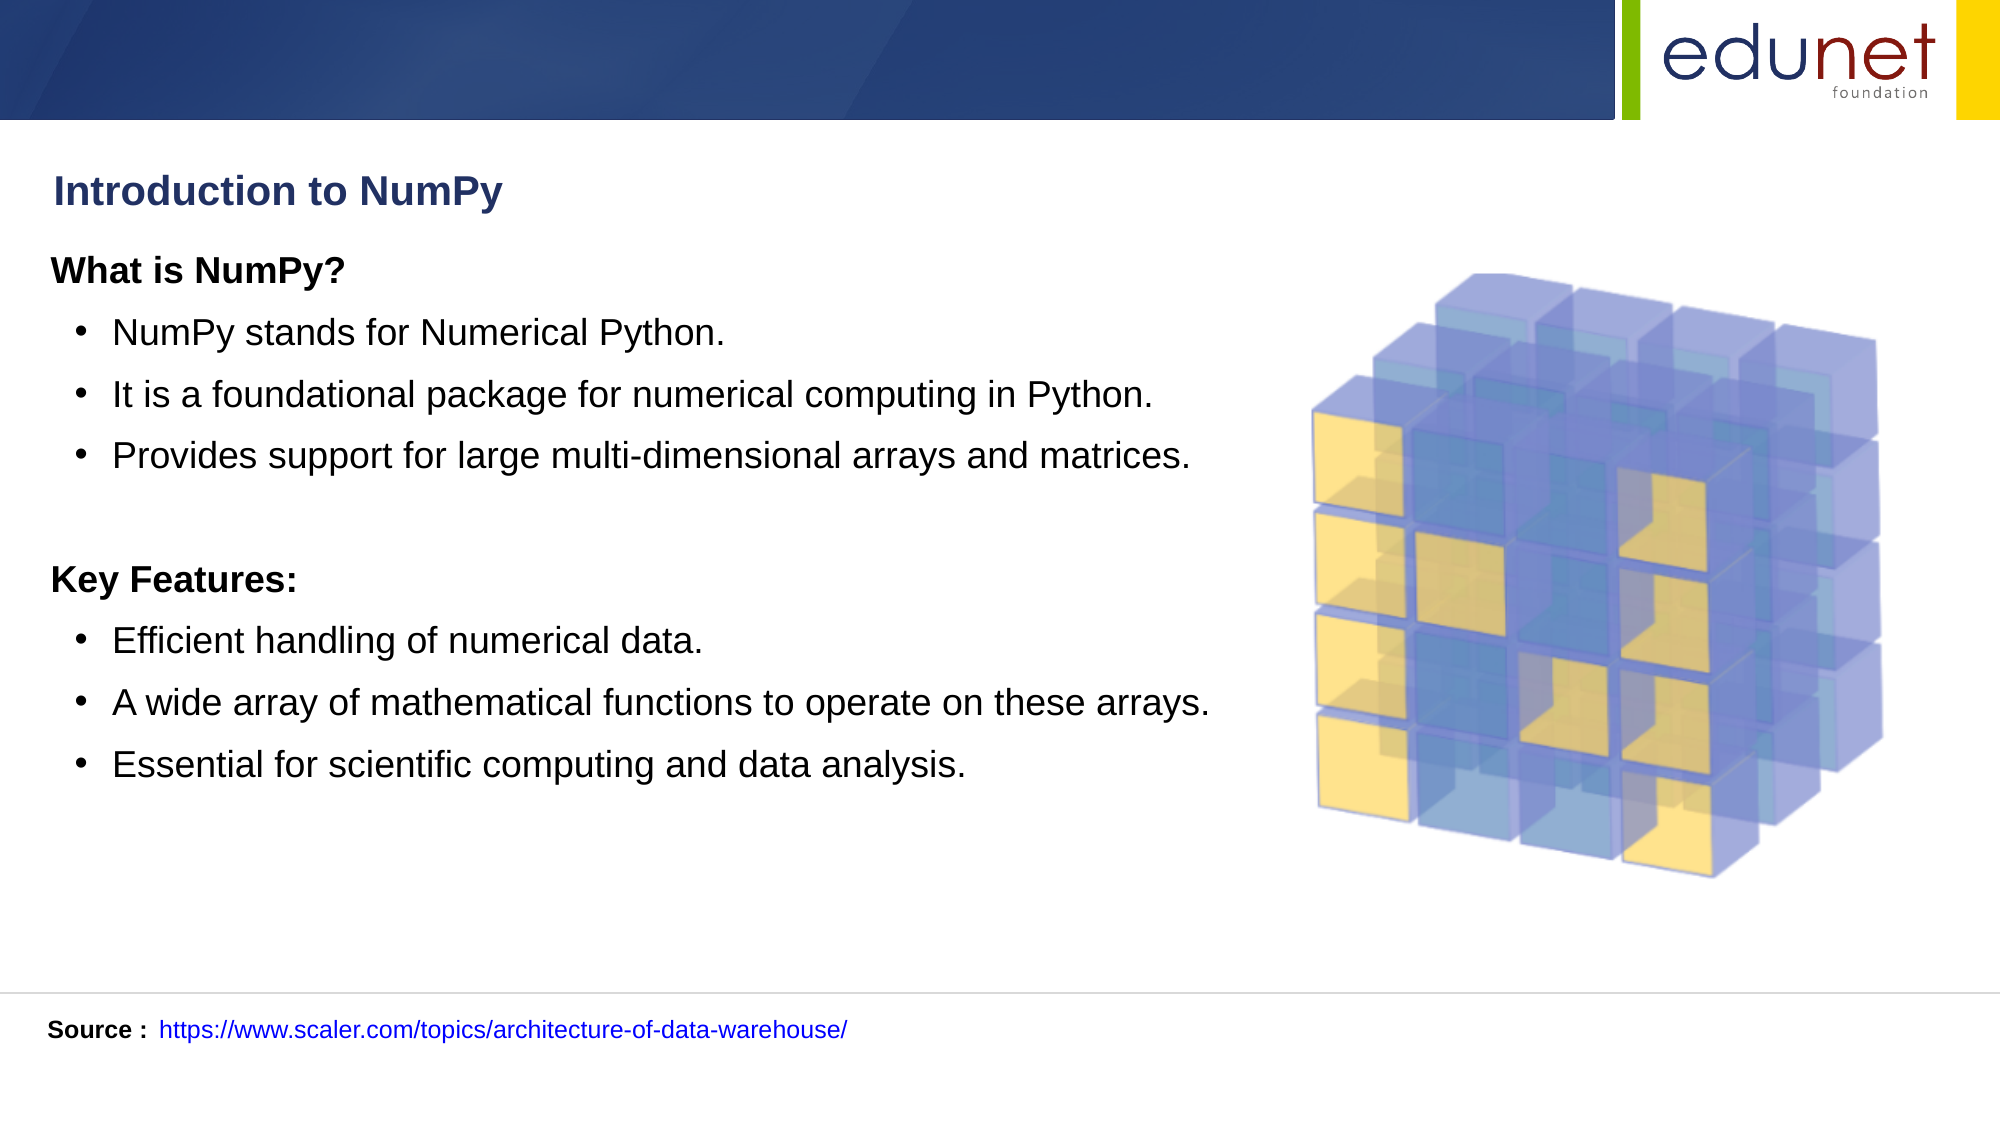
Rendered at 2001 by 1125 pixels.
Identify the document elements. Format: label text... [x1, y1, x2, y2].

text_box What is NumPy? NumPy stands for Numerical Python. It is a foundational package for numerical computing in Python. Provides support for large multi-dimensional arrays and matrices. Key Features: Efficient handling of numerical data. A wide array of mathematical functions to operate on these arrays. Essential for scientific computing and data analysis. [35, 239, 1888, 793]
picture [1652, 12, 1948, 108]
picture [1253, 265, 1913, 912]
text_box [0, 992, 2000, 1053]
title Introduction to NumPy [33, 143, 1331, 218]
